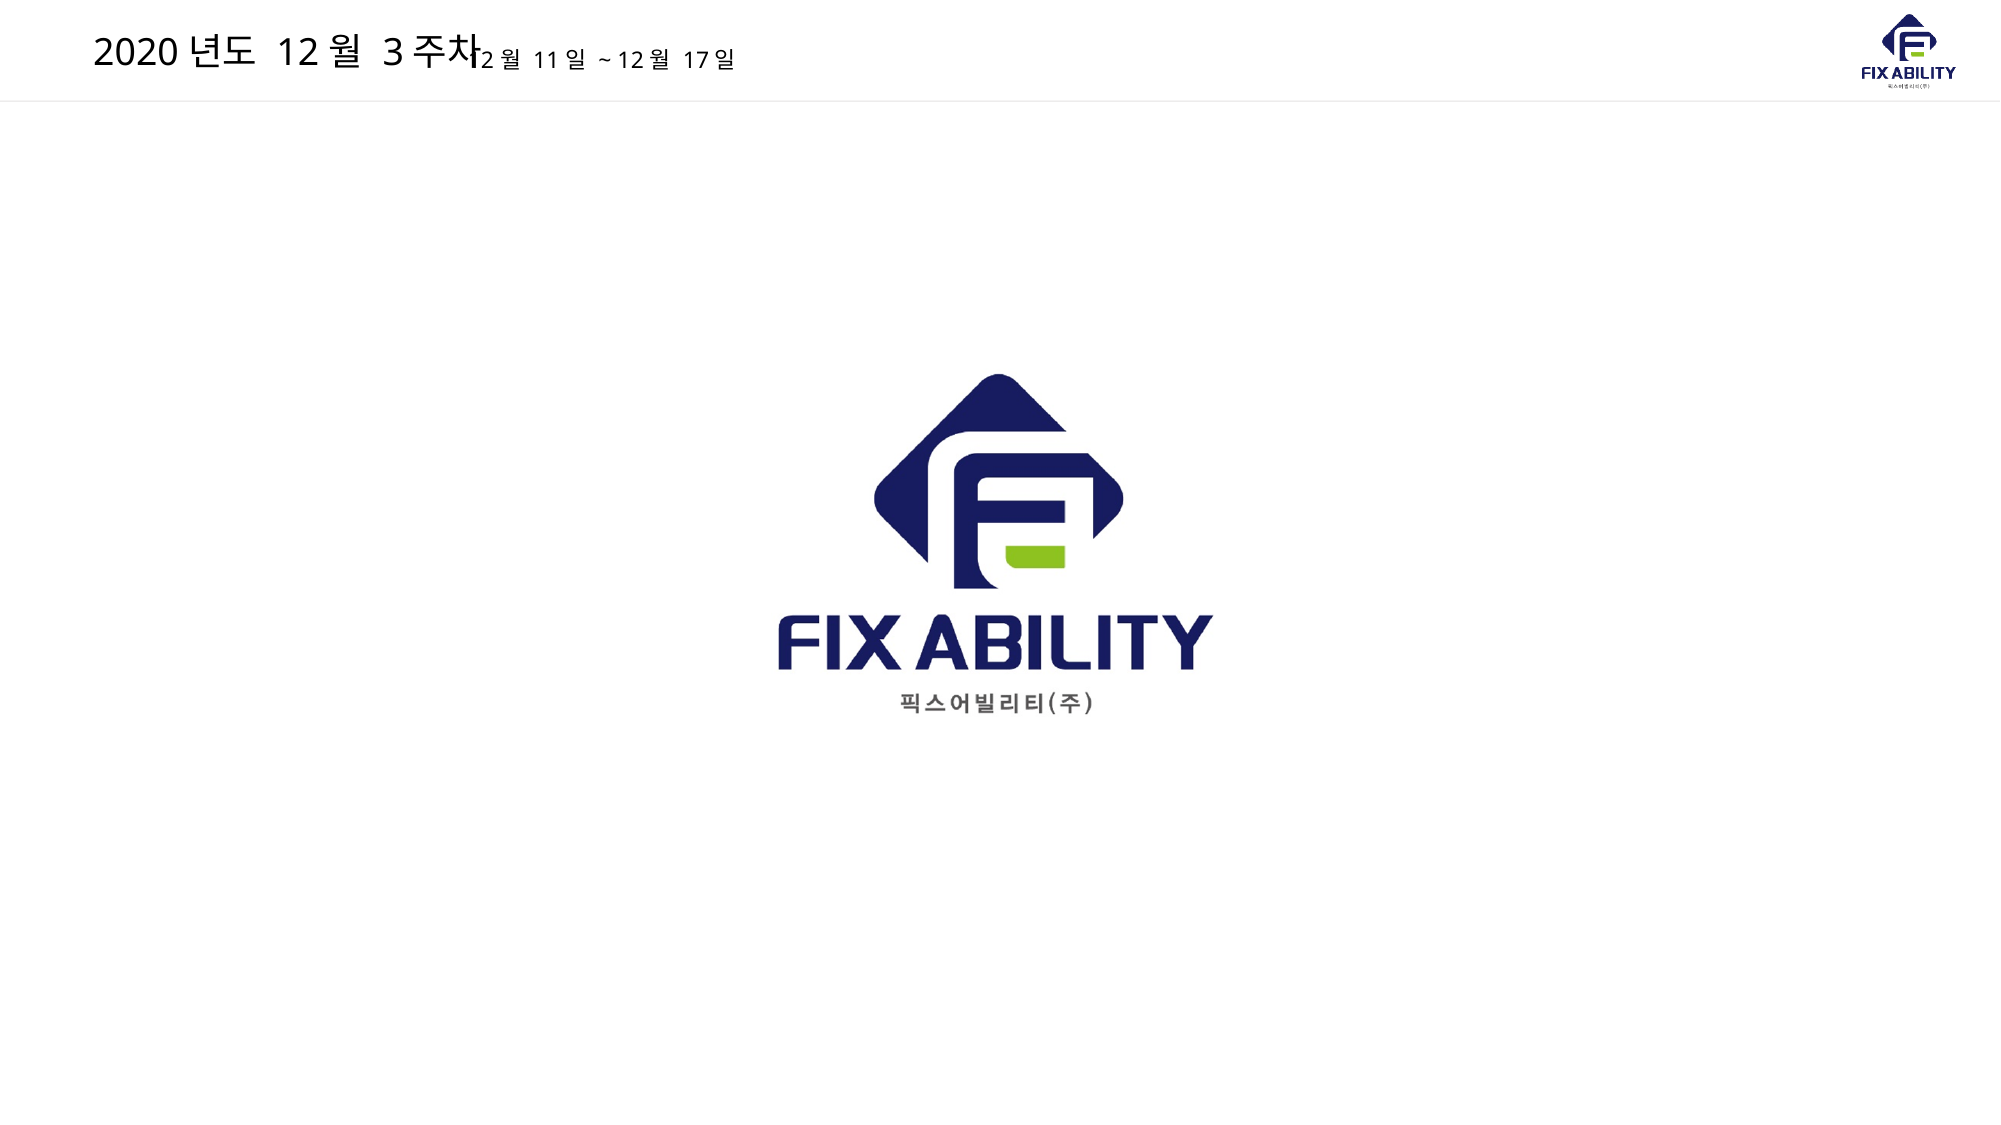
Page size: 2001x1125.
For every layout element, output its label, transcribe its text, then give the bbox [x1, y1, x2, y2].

text_box 2020년도 12월 3주차 [78, 20, 508, 81]
picture [1816, 0, 2000, 103]
text_box 12월 11일 ~ 12월 17일 [452, 37, 752, 81]
picture [555, 312, 1445, 813]
